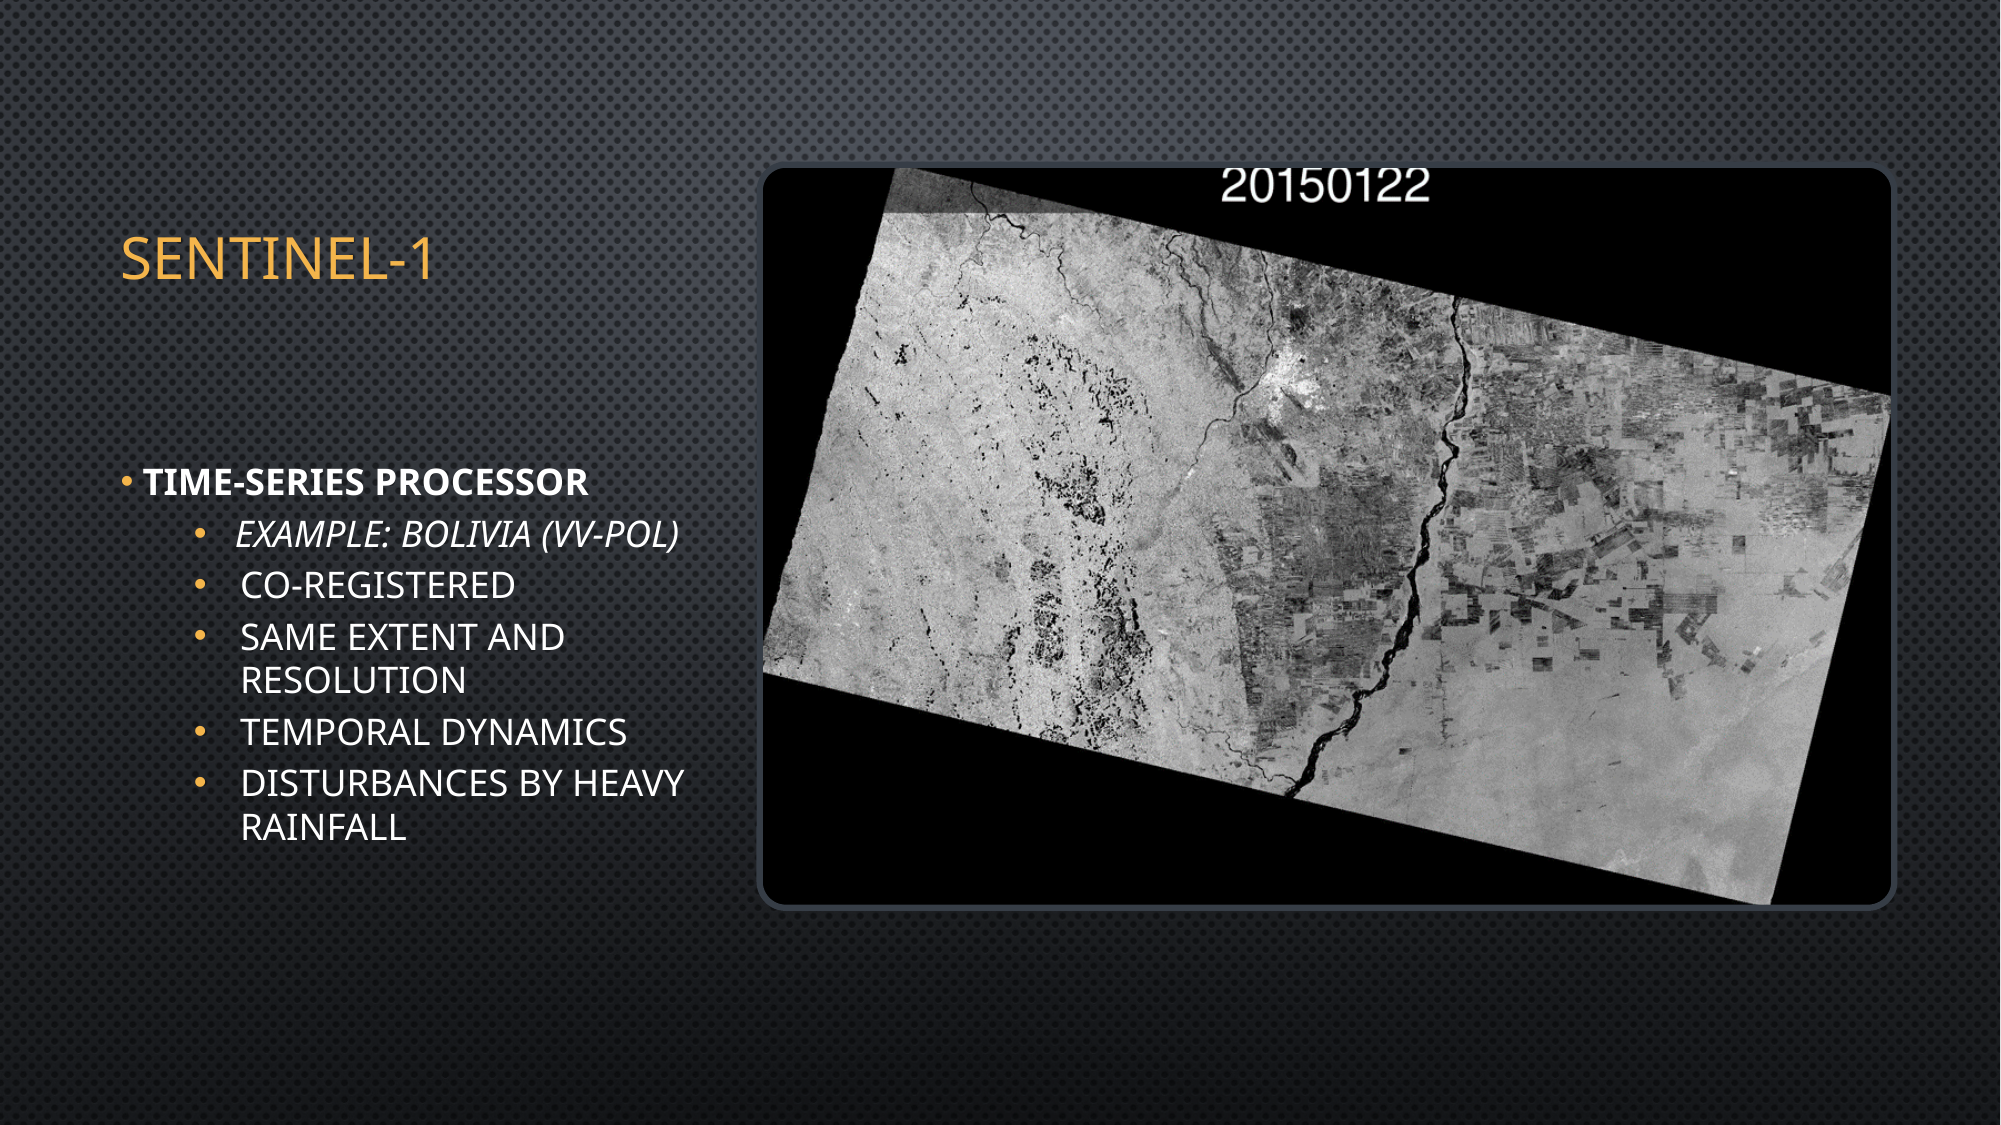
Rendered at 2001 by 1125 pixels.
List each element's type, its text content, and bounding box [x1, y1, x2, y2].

list Time-series processor Example: Bolivia (VV-pol) co-registered same extent and resolution temporal dynamics disturbances by heavy rainfall [105, 437, 704, 966]
picture [759, 164, 1895, 909]
title Sentinel-1 [105, 99, 704, 413]
